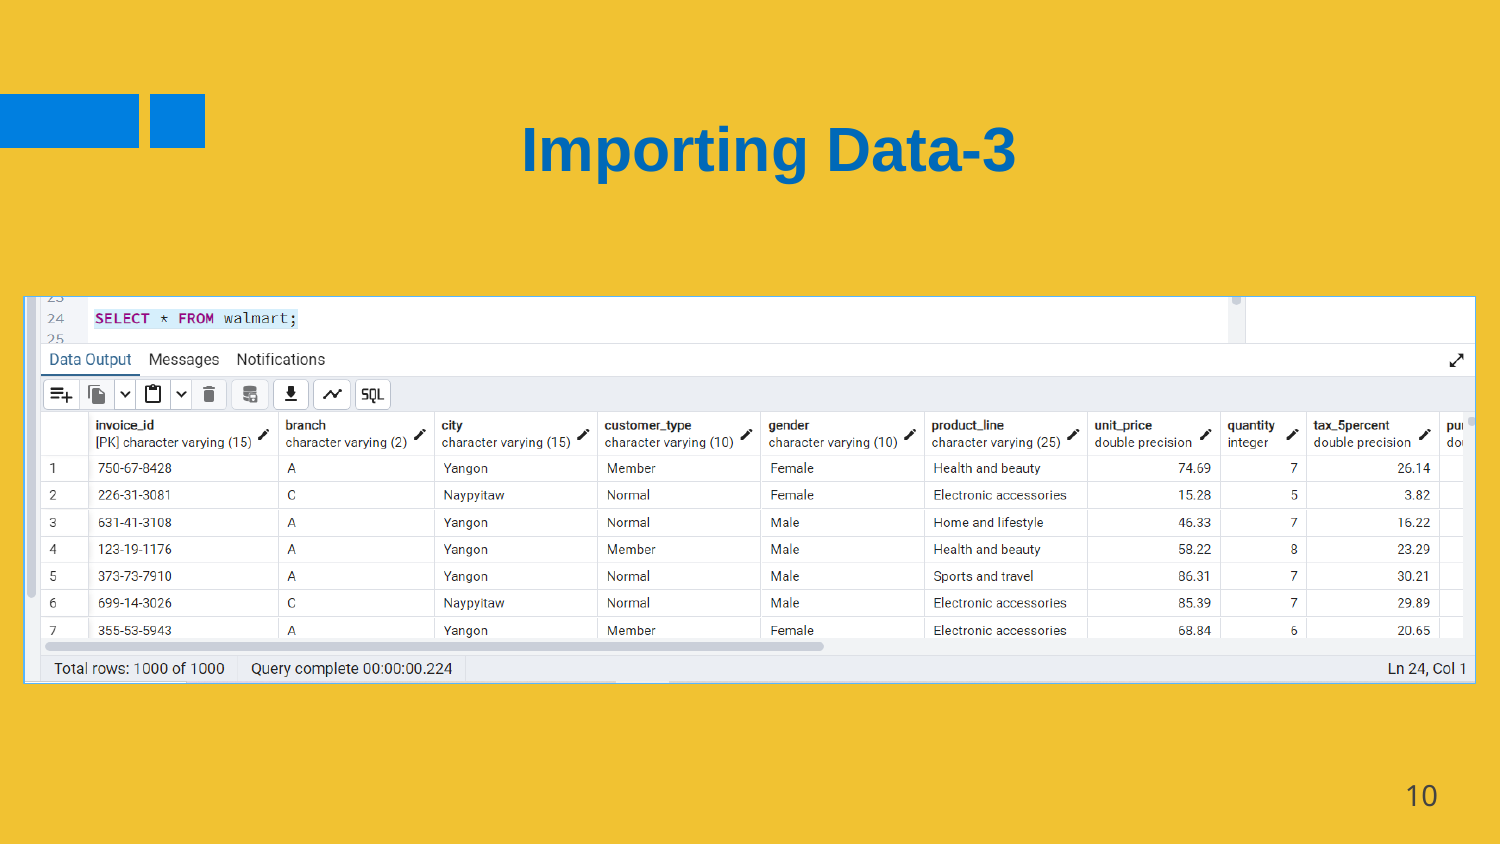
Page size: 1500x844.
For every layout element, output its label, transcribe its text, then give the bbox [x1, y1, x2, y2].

picture [24, 296, 1476, 683]
text_box Importing Data-3 [467, 100, 1073, 193]
slide_number ‹#› [1389, 764, 1480, 830]
